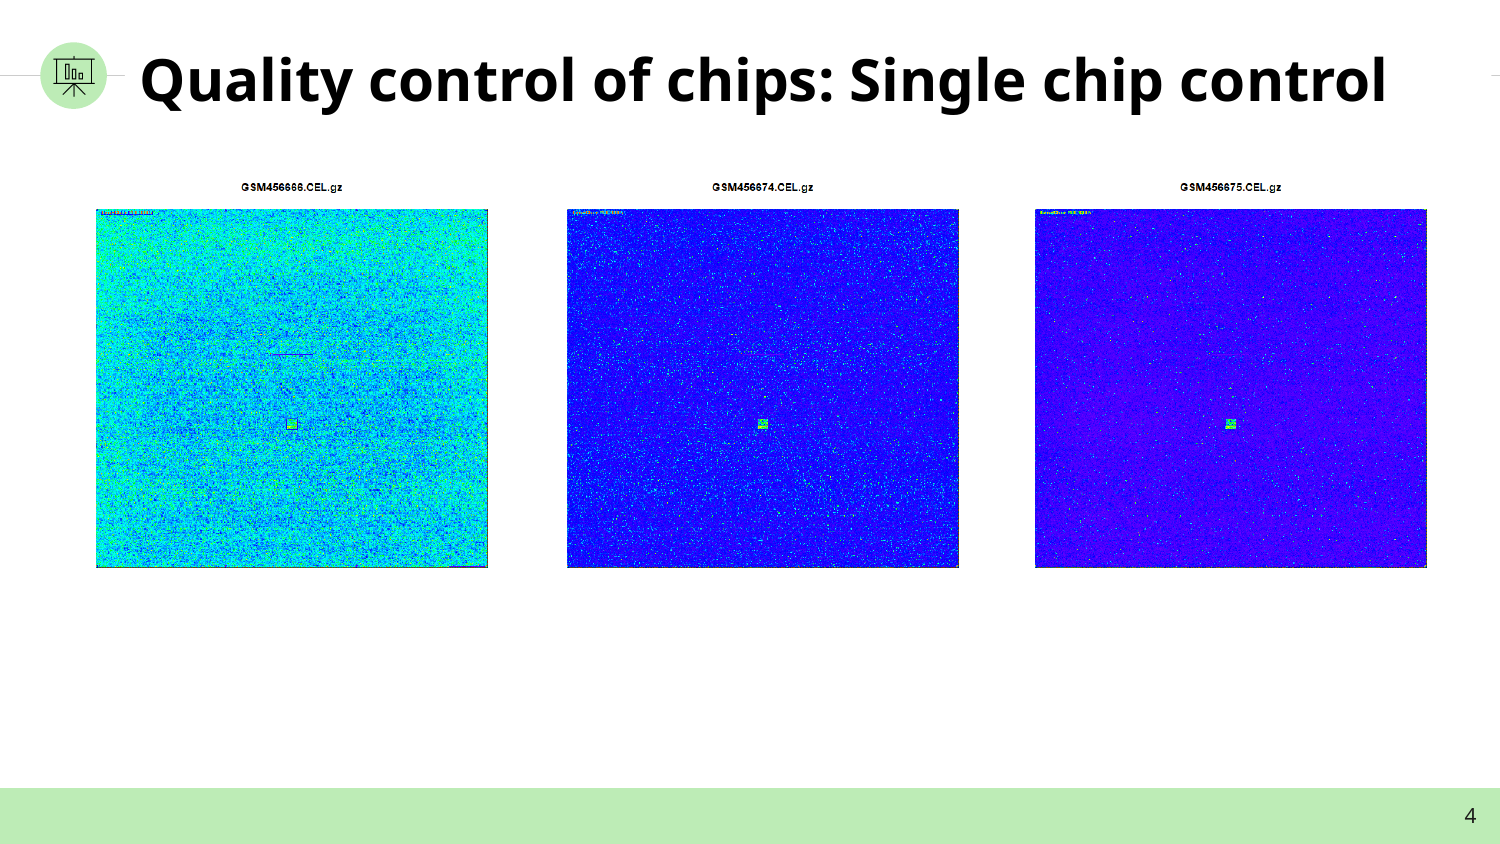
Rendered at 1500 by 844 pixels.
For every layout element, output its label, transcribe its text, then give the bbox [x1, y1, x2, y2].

title Quality control of chips: Single chip control [124, 31, 1492, 125]
picture [989, 163, 1451, 624]
slide_number 4 [1401, 787, 1492, 844]
picture [49, 163, 511, 624]
picture [521, 163, 983, 624]
picture [46, 48, 101, 103]
